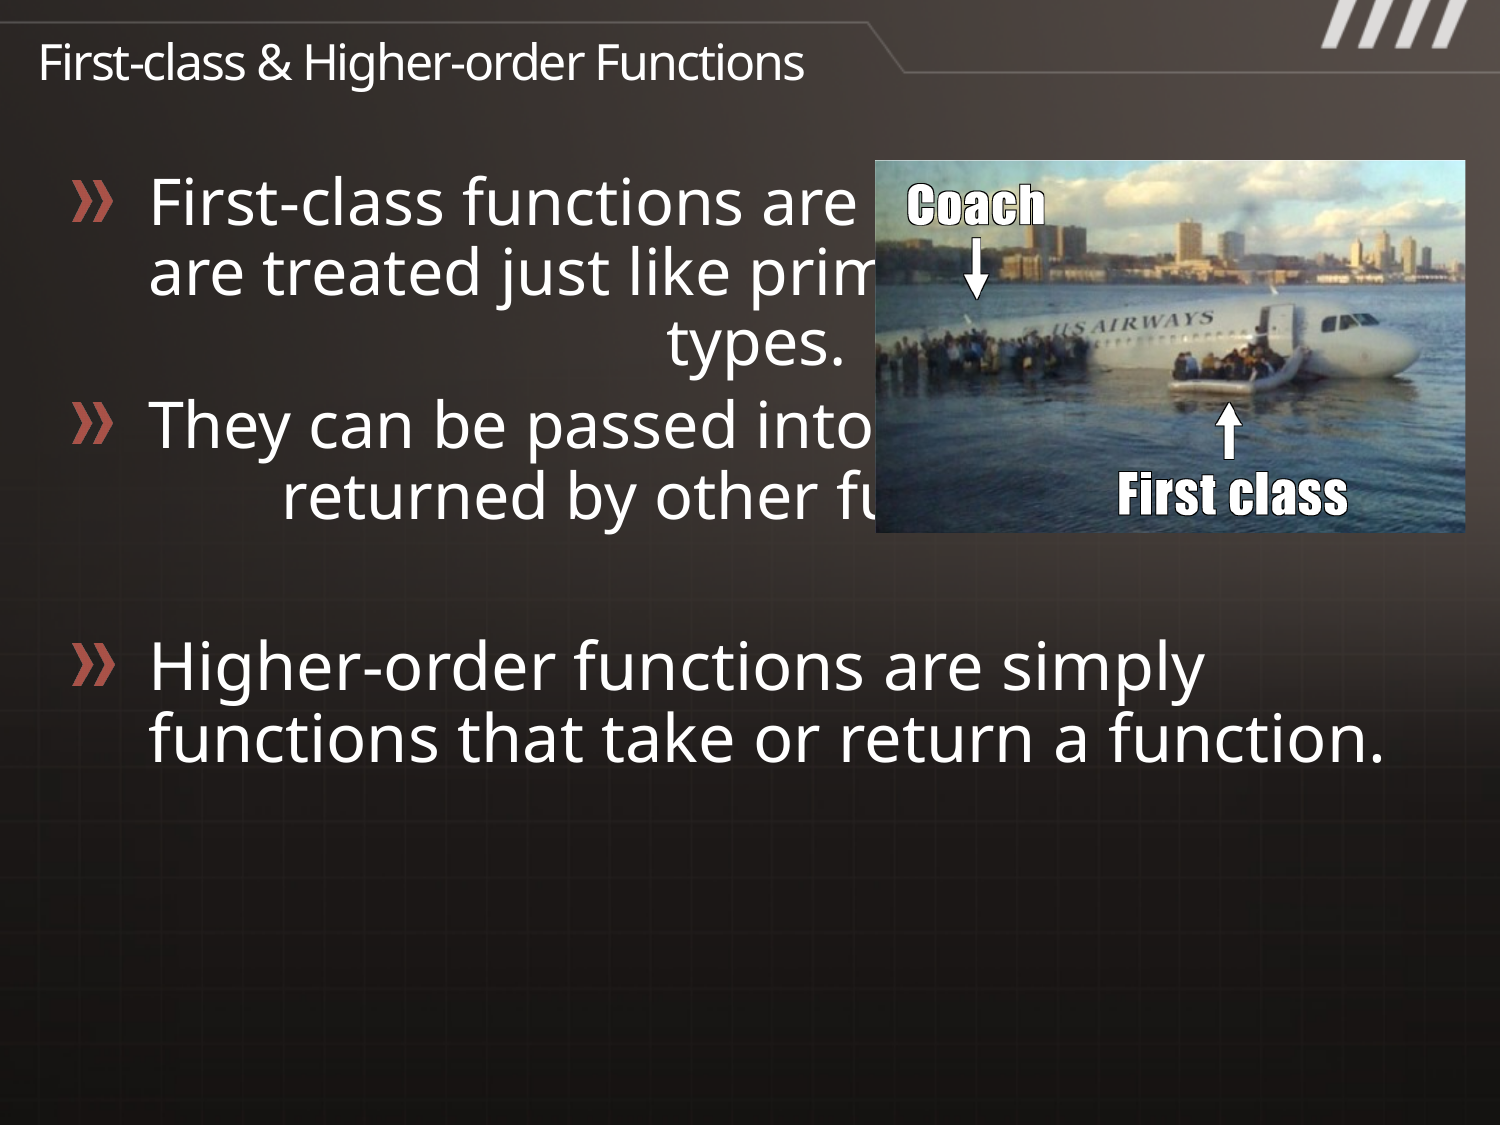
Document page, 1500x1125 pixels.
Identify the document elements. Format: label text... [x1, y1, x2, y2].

title First-class & Higher-order Functions [37, 37, 875, 125]
picture [0, 0, 1500, 1125]
list First-class functions are treated that are treated just like primitives and other types. They can be passed into and returned by other functions. Higher-order functions are simply functions that take or return a function. [12, 125, 1488, 1113]
